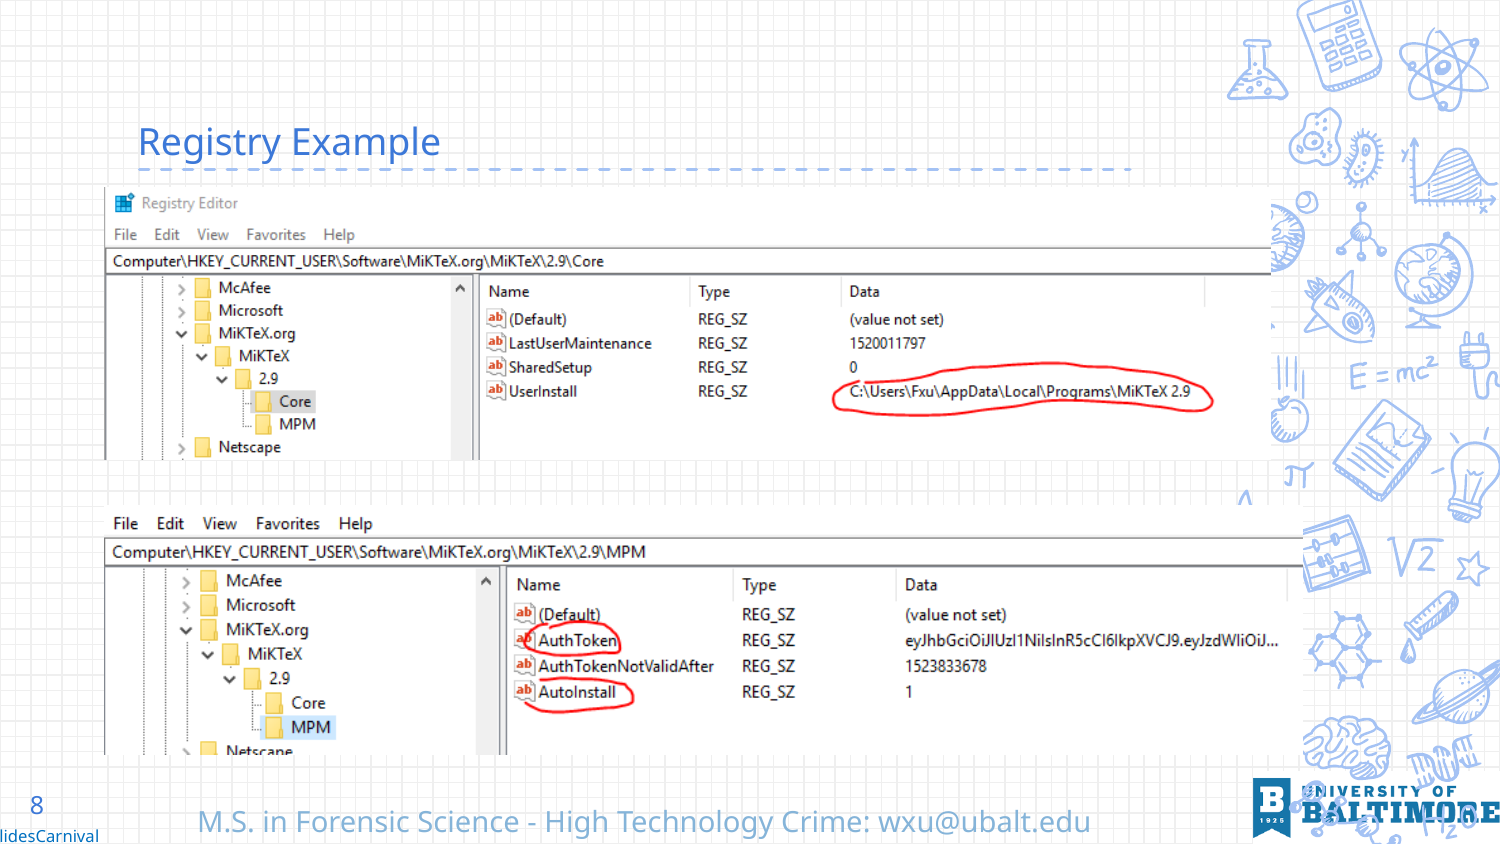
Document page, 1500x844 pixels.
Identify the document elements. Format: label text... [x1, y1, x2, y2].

picture [104, 505, 1303, 756]
picture [1327, 813, 1336, 822]
title Registry Example [122, 36, 1130, 178]
slide_number 8 [14, 774, 105, 840]
picture [1253, 771, 1500, 844]
picture [1316, 786, 1321, 797]
picture [104, 187, 1271, 461]
picture [1365, 817, 1376, 833]
